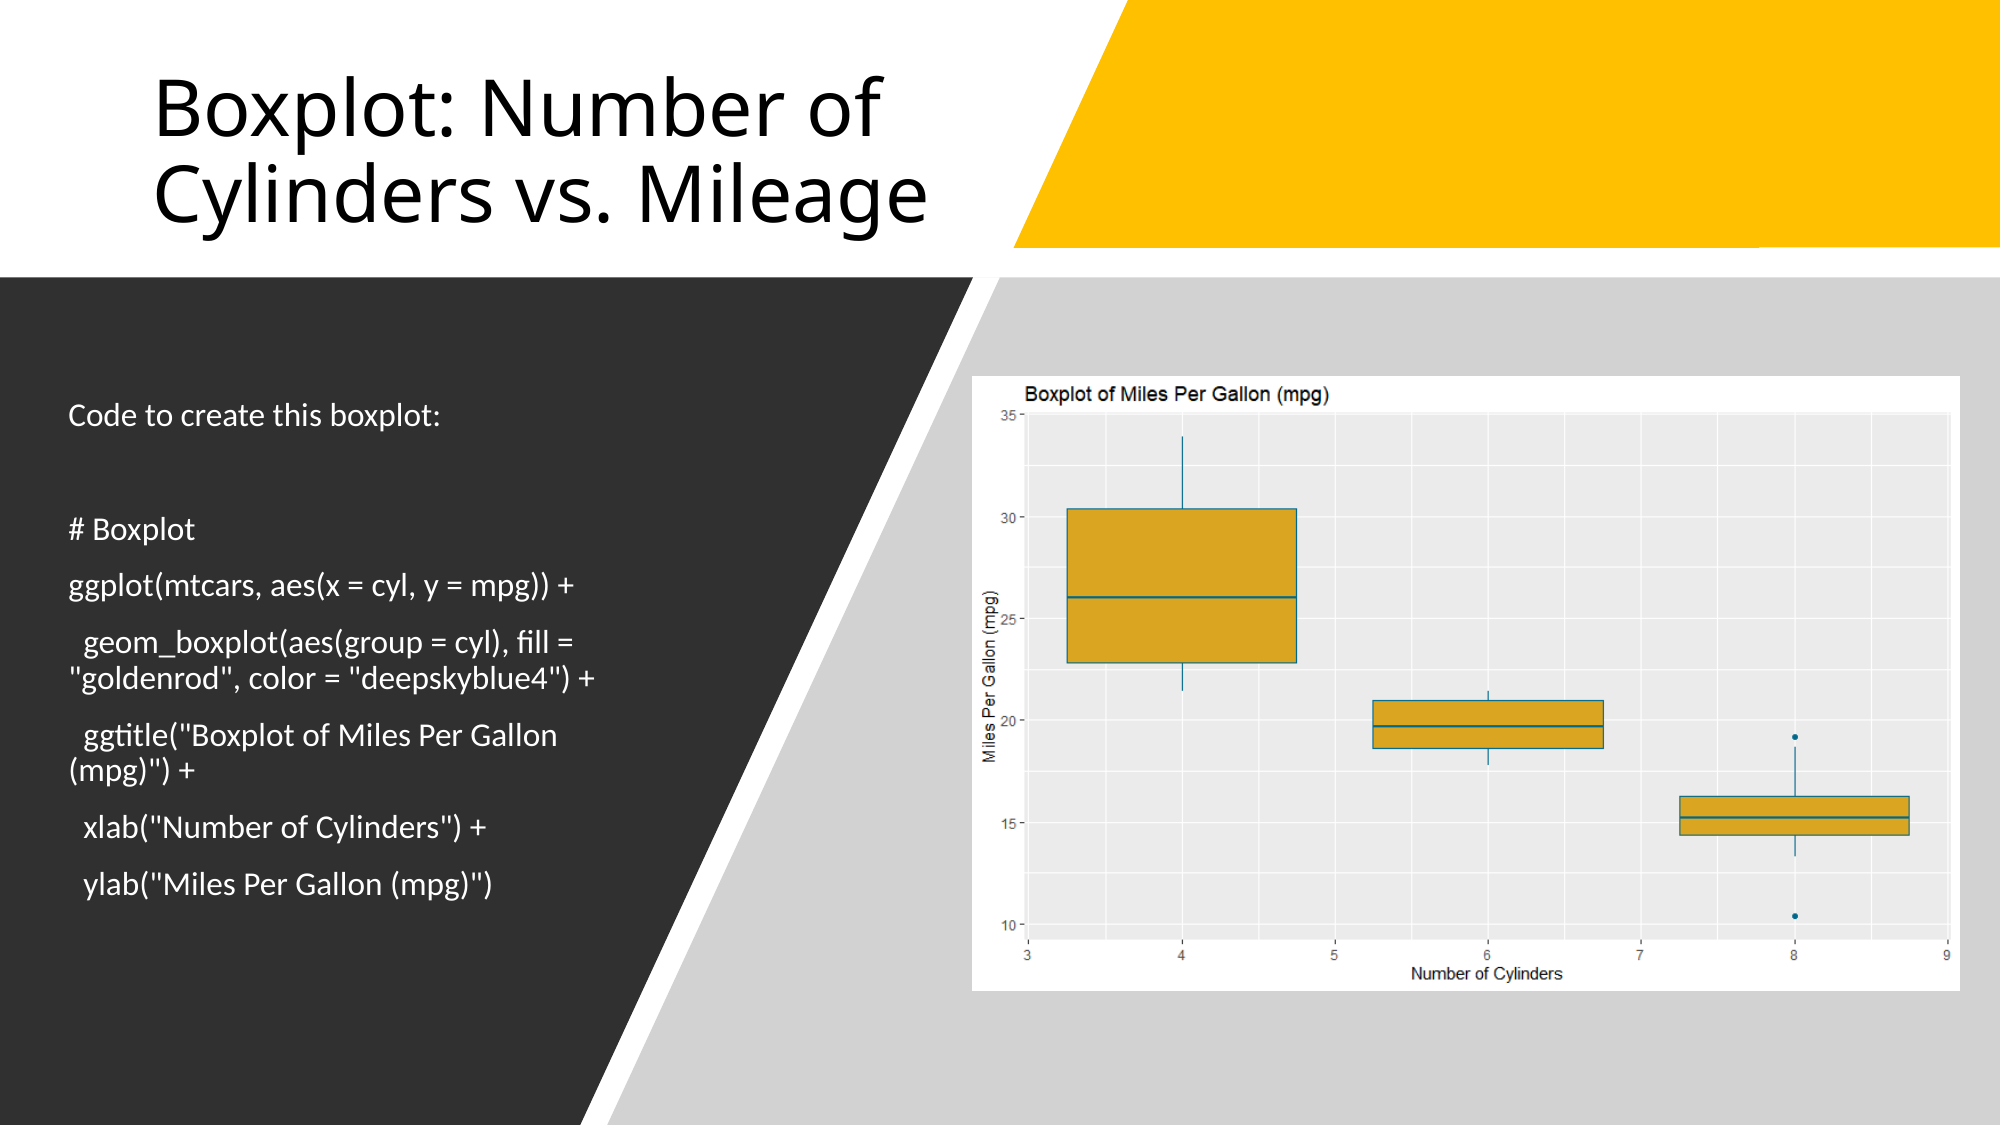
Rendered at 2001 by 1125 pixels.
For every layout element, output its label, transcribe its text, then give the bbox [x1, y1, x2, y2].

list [972, 376, 1960, 991]
text_box [606, 276, 2000, 1125]
list Code to create this boxplot: # Boxplot ggplot(mtcars, aes(x = cyl, y = mpg)) + geom_boxplot(aes(group = cyl), fill = "goldenrod", color = "deepskyblue4") + ggtitle("Boxplot of Miles Per Gallon (mpg)") + xlab("Number of Cylinders") + ylab("Miles Per Gallon (mpg)") [53, 351, 645, 949]
text_box [0, 276, 975, 1125]
title Boxplot: Number of Cylinders vs. Mileage [137, 59, 1014, 248]
text_box [1011, 0, 2000, 249]
